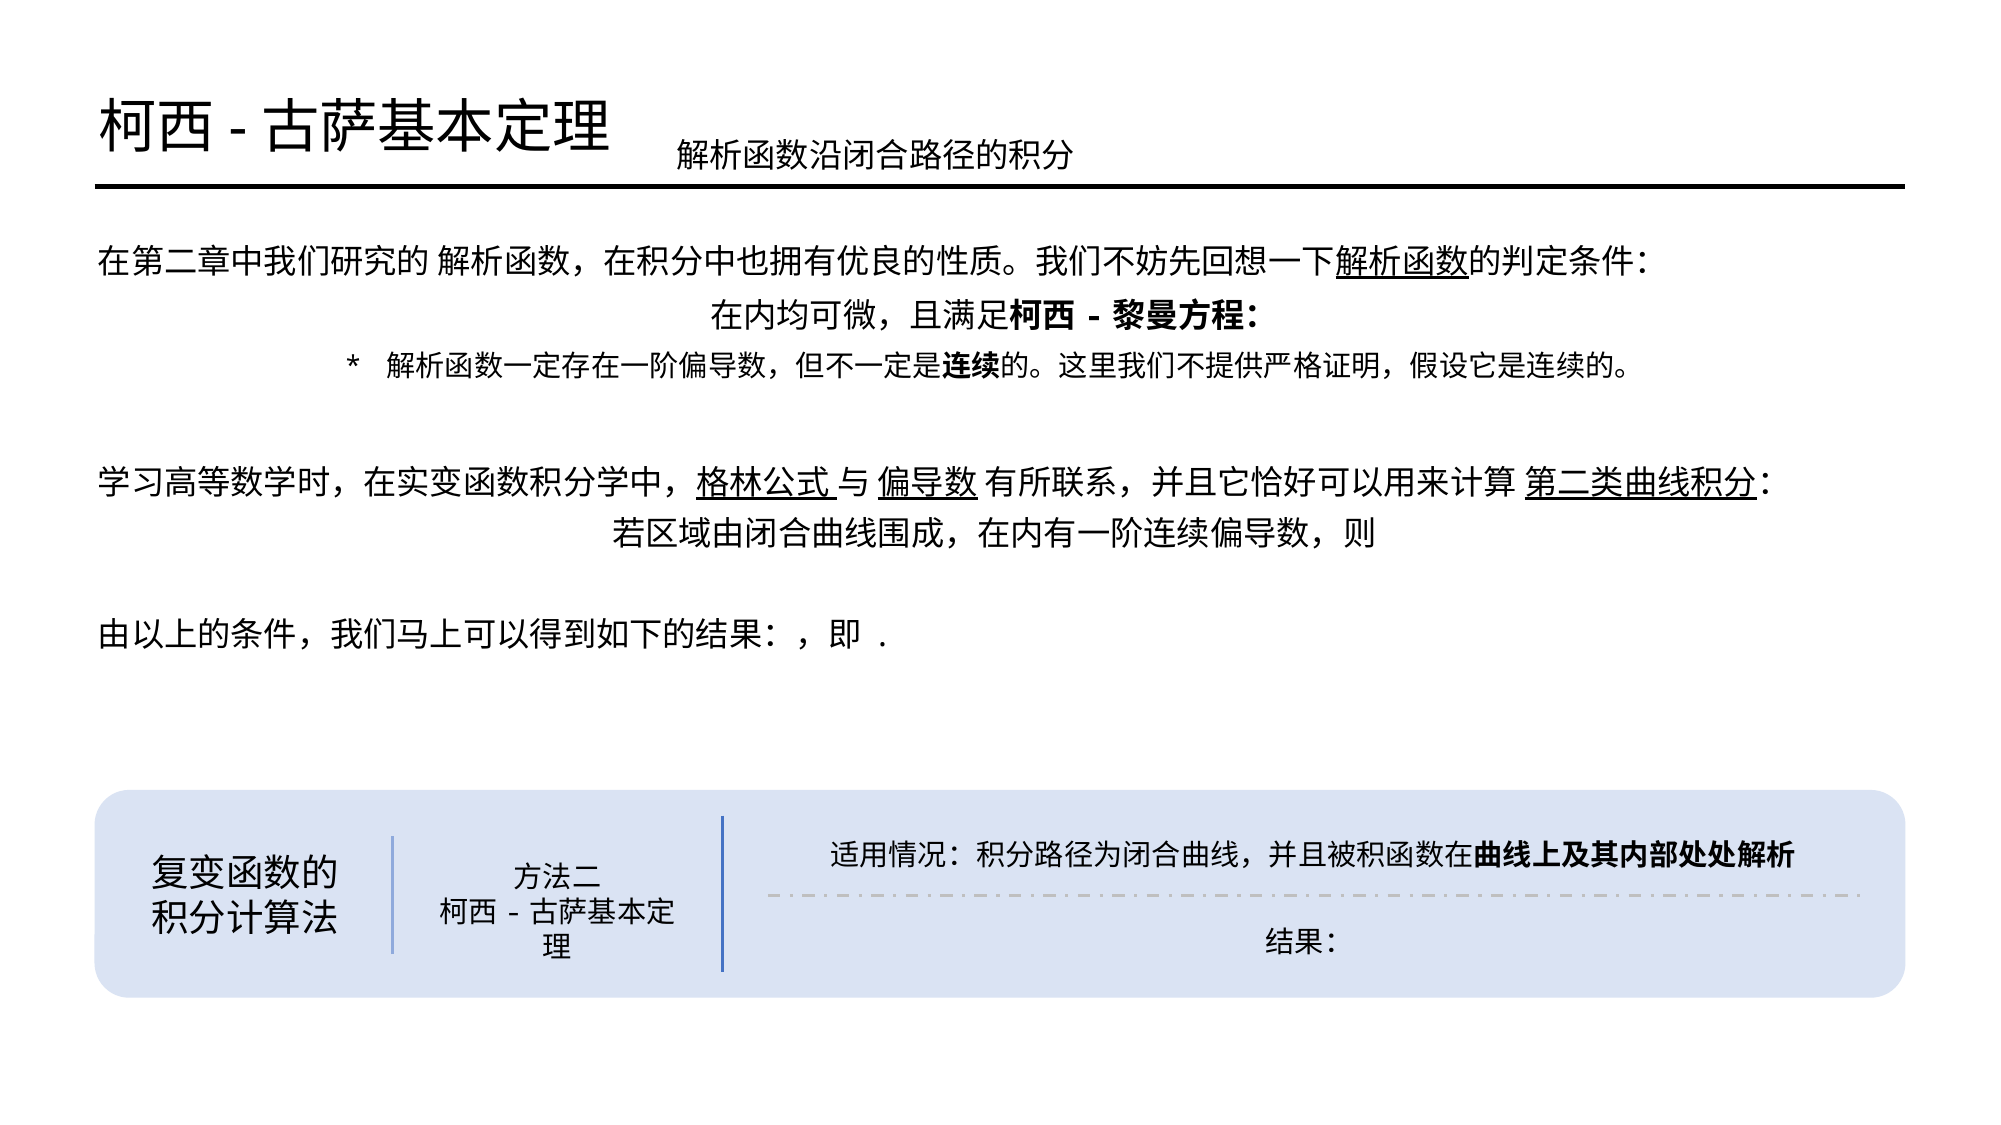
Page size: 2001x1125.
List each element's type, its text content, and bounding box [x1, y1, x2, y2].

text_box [94, 789, 1906, 998]
text_box 学习高等数学时，在实变函数积分学中，格林公式 与 偏导数 有所联系，并且它恰好可以用来计算 第二类曲线积分： [83, 434, 1906, 509]
text_box 柯西-古萨基本定理 [83, 81, 662, 167]
text_box 解析函数沿闭合路径的积分 [661, 127, 1117, 182]
